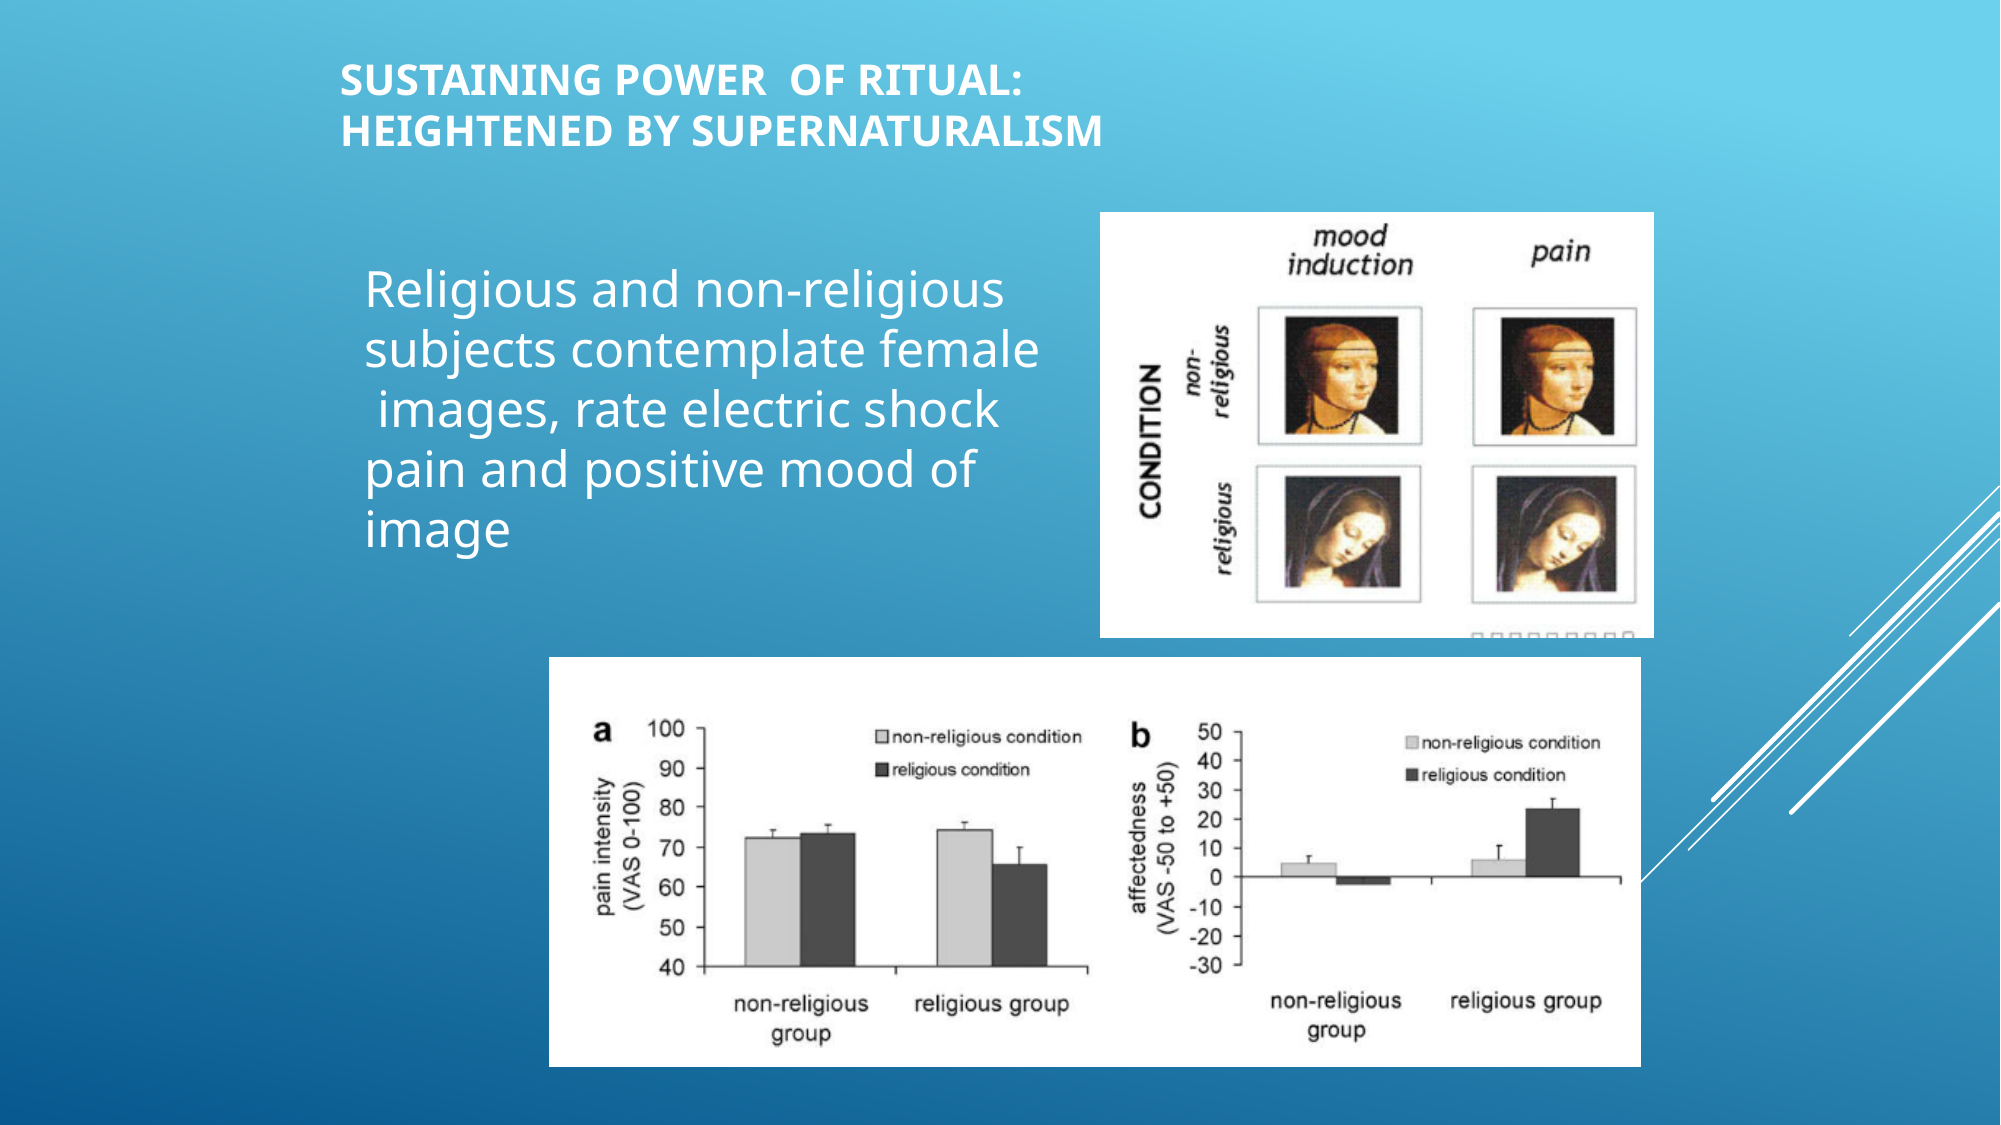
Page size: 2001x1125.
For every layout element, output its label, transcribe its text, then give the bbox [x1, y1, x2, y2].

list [1099, 212, 1654, 638]
picture [549, 657, 1642, 1068]
text_box Religious and non-religious subjects contemplate female images, rate electric shock pain and positive mood of image [350, 249, 1063, 565]
title Sustaining power of ritual: Heightened by supernaturalism [324, 45, 1675, 163]
